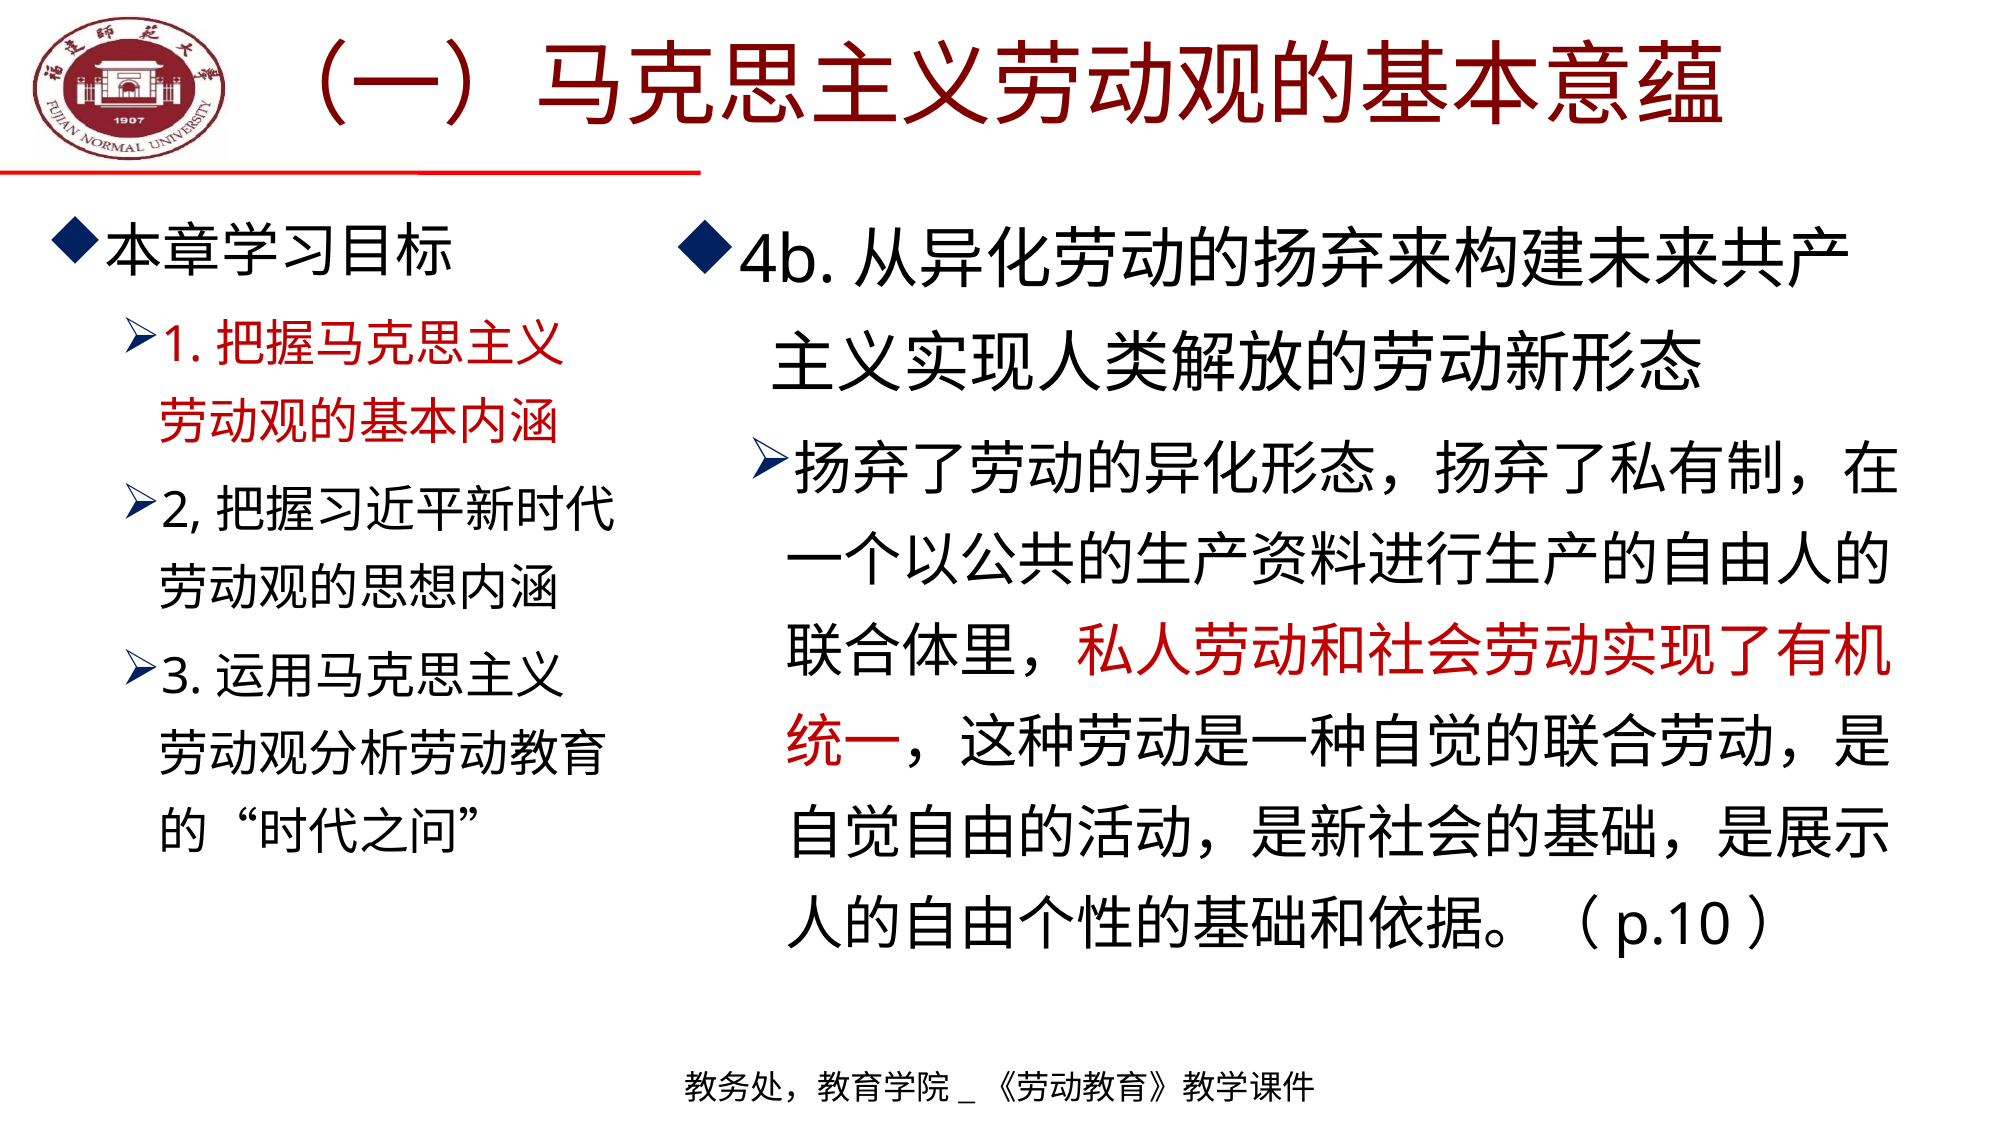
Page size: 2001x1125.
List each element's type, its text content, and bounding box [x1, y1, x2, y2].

list 4b.从异化劳动的扬弃来构建未来共产 主义实现人类解放的劳动新形态 扬弃了劳动的异化形态，扬弃了私有制，在一个以公共的生产资料进行生产的自由人的联合体里，私人劳动和社会劳动实现了有机统一，这种劳动是一种自觉的联合劳动，是自觉自由的活动，是新社会的基础，是展示人的自由个性的基础和依据。（p.10） [657, 184, 1957, 1059]
list 本章学习目标 1.把握马克思主义 劳动观的基本内涵 2,把握习近平新时代劳动观的思想内涵 3.运用马克思主义 劳动观分析劳动教育的“时代之问” [31, 184, 646, 1059]
picture [31, 15, 229, 161]
title （一）马克思主义劳动观的基本意蕴 [244, 15, 1957, 161]
